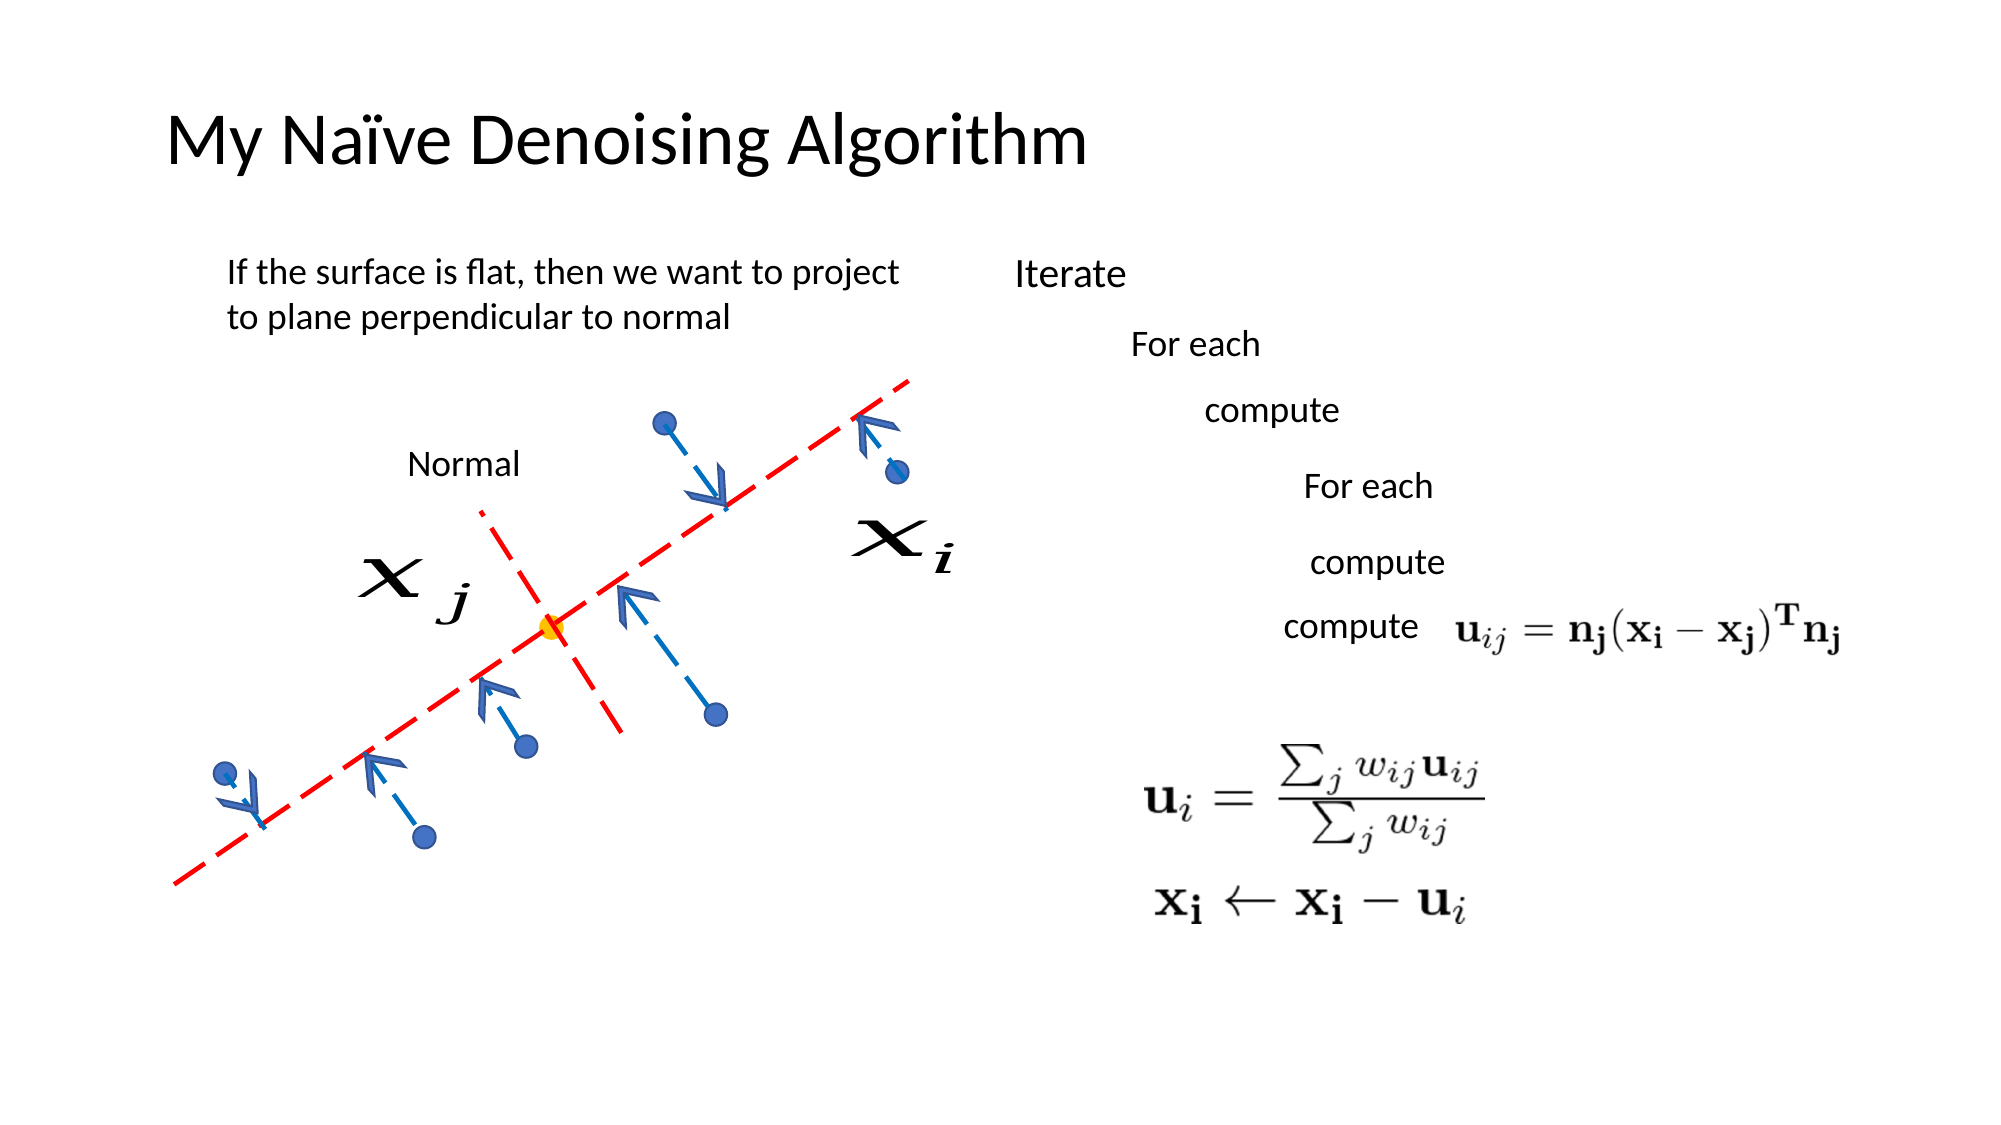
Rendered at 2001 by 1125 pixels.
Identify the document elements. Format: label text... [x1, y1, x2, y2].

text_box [224, 773, 266, 830]
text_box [358, 744, 416, 825]
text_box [480, 733, 519, 739]
text_box Iterate [999, 238, 2000, 303]
picture [1124, 727, 1511, 940]
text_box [857, 417, 906, 481]
picture [1447, 593, 1852, 669]
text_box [664, 424, 728, 511]
text_box If the surface is flat, then we want to project to plane perpendicular to normal [212, 239, 947, 344]
text_box My Naïve Denoising Algorithm [150, 82, 1281, 187]
text_box compute [1268, 593, 1435, 654]
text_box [174, 380, 909, 885]
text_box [622, 589, 708, 707]
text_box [480, 510, 622, 733]
